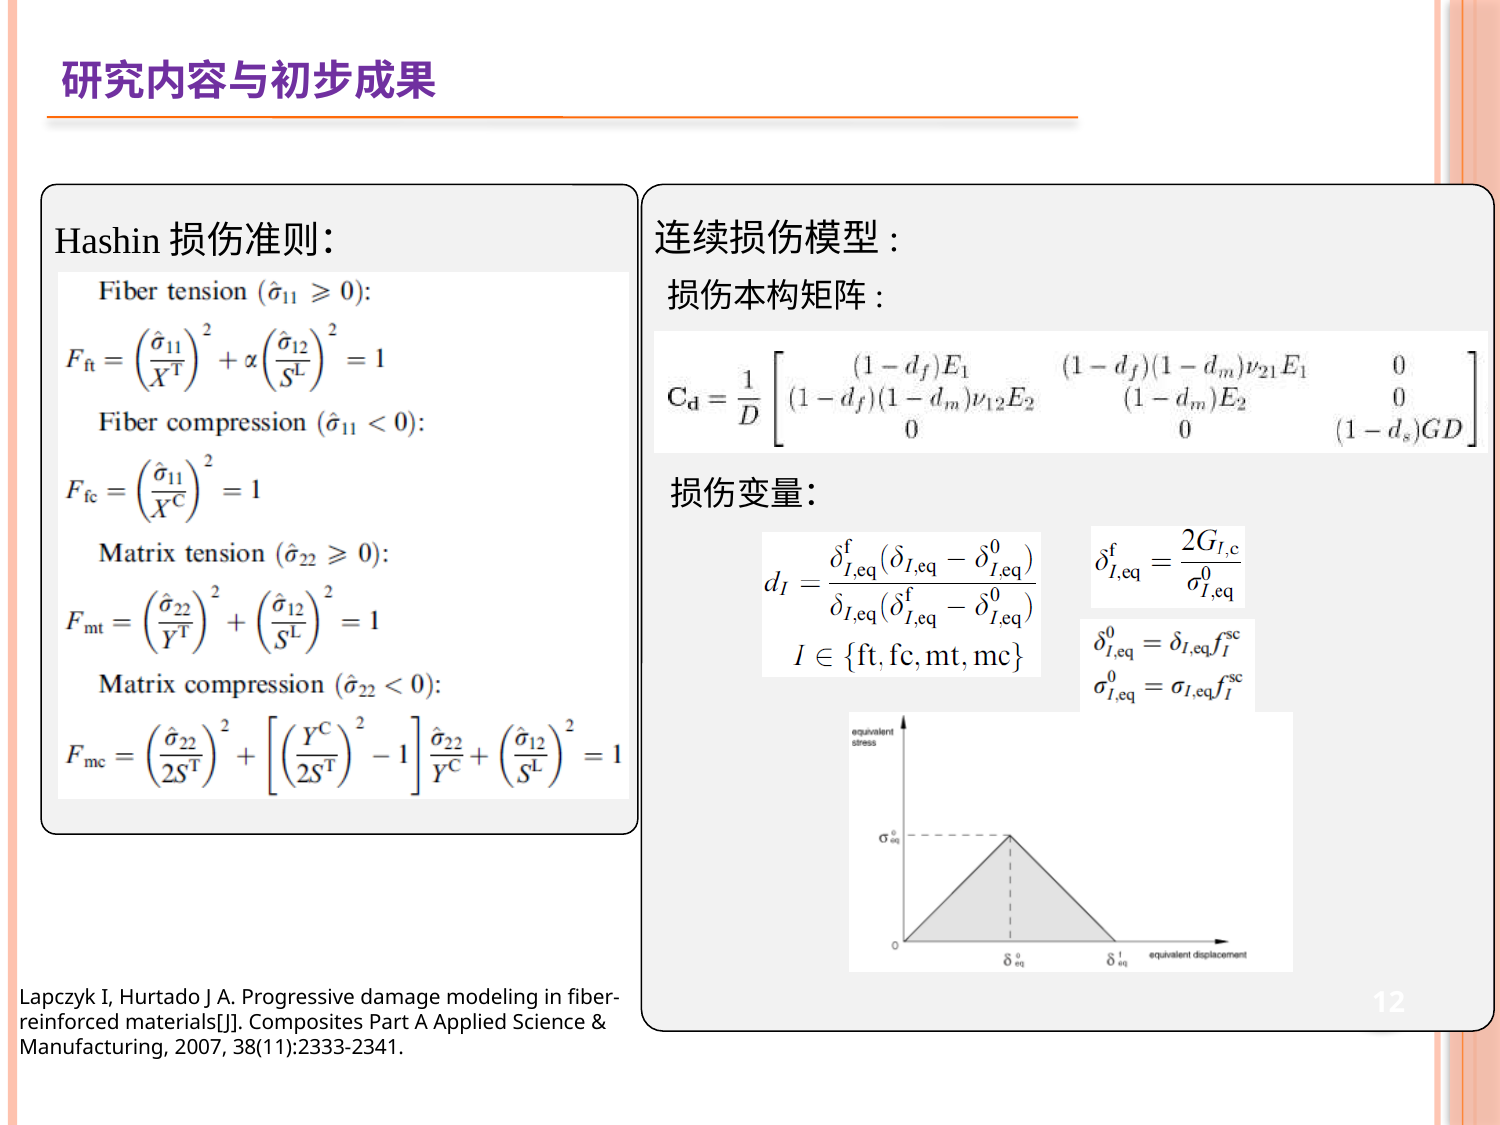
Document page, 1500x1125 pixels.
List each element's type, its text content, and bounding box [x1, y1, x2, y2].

text_box 连续损伤模型: [640, 206, 924, 267]
picture [654, 330, 1488, 454]
text_box 研究内容与初步成果 [46, 46, 1164, 164]
text_box [41, 184, 638, 835]
text_box [641, 184, 1495, 1032]
slide_number 12 [1352, 965, 1425, 1041]
picture [58, 272, 629, 800]
picture [762, 532, 1042, 678]
picture [1091, 526, 1245, 609]
text_box Hashin损伤准则： [39, 208, 381, 269]
text_box 损伤变量： [656, 464, 853, 520]
text_box Lapczyk I, Hurtado J A. Progressive damage modeling in fiber-reinforced materials[J]. Composites Part A Applied Science & Manufacturing, 2007, 38(11):2333-2341. [4, 976, 643, 1066]
picture [848, 619, 1293, 973]
text_box 损伤本构矩阵: [652, 266, 899, 322]
